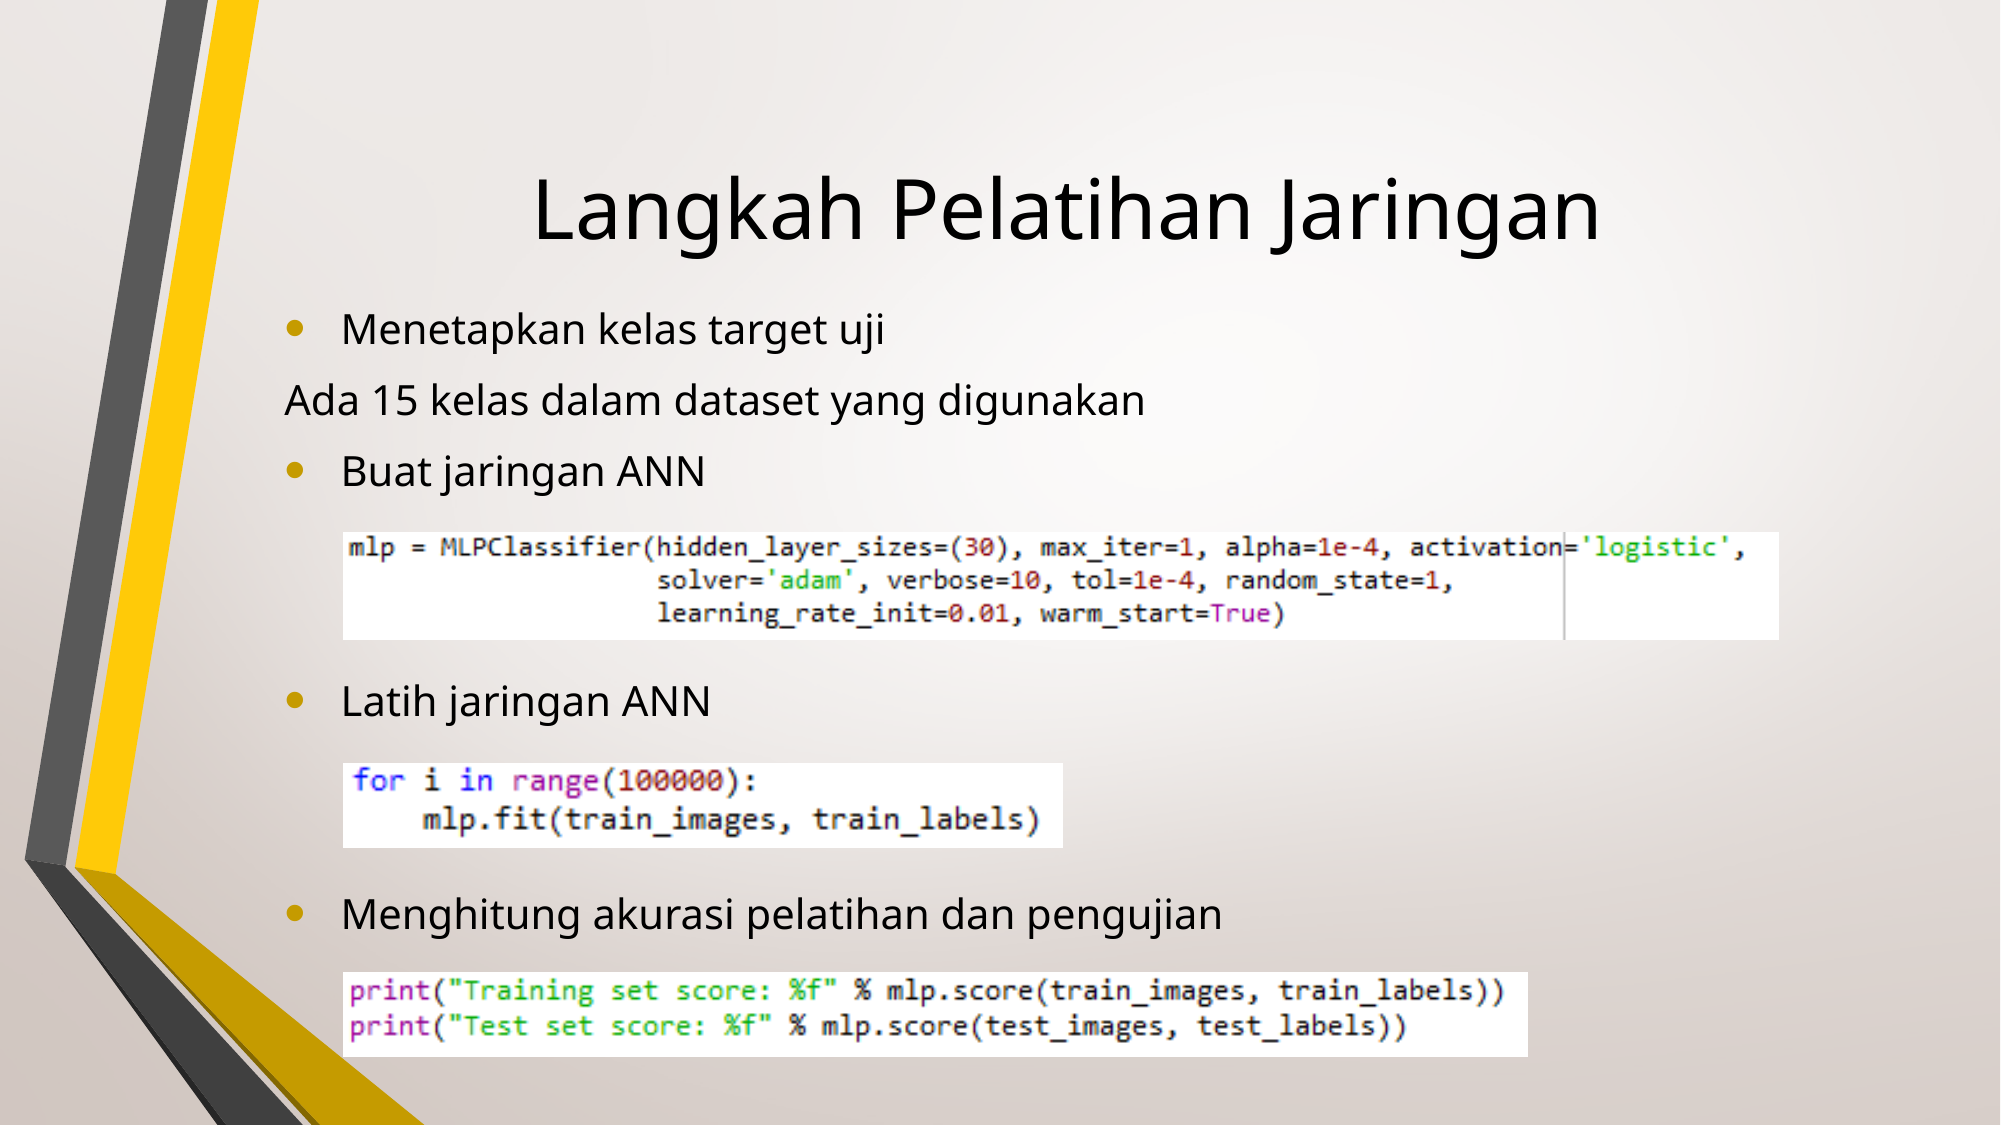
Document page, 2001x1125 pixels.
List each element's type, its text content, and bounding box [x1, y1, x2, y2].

picture [342, 972, 1528, 1057]
title Langkah Pelatihan Jaringan [246, 63, 1890, 351]
picture [342, 531, 1779, 640]
list Menetapkan kelas target uji Ada 15 kelas dalam dataset yang digunakan Buat jaringan ANN Latih jaringan ANN Menghitung akurasi pelatihan dan pengujian [231, 244, 1876, 1088]
picture [342, 763, 1063, 848]
